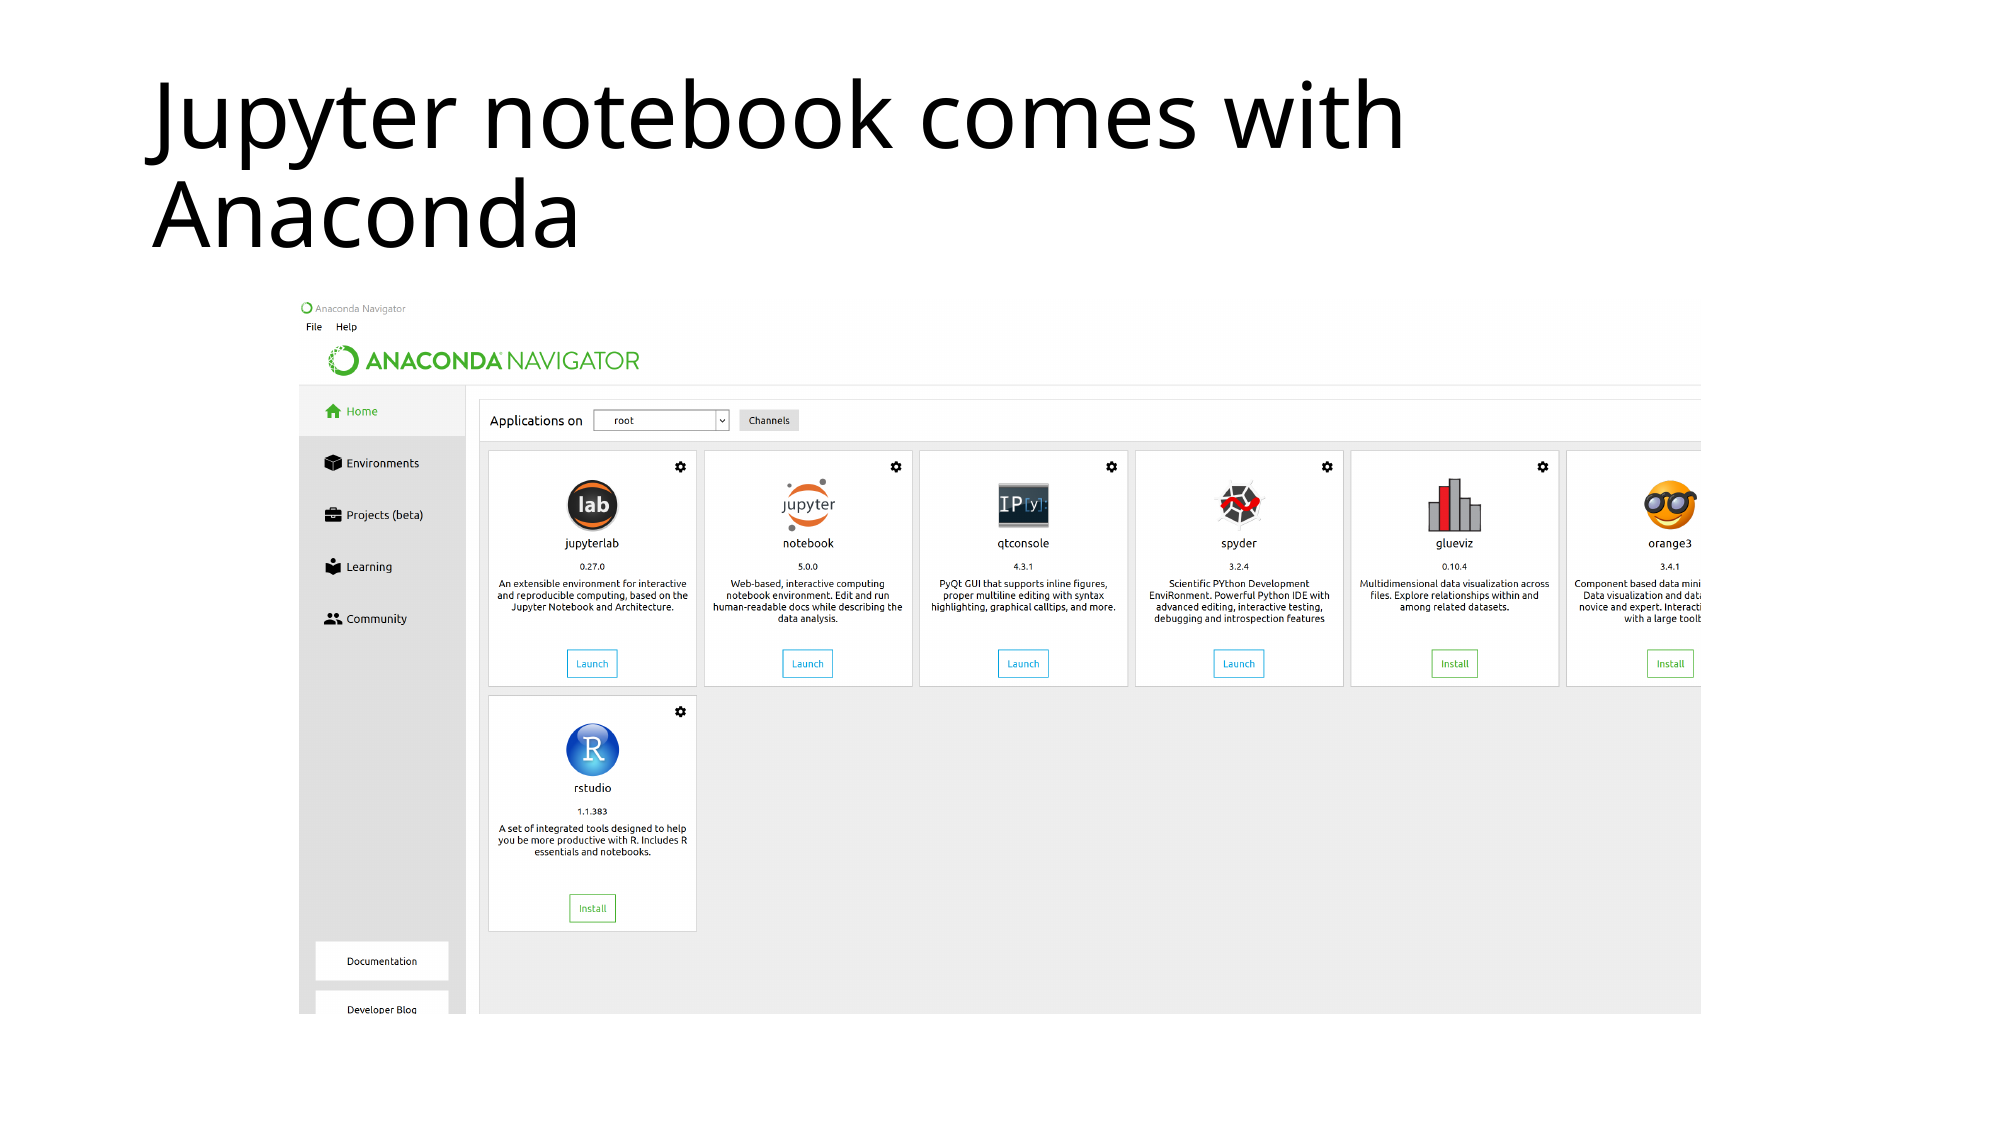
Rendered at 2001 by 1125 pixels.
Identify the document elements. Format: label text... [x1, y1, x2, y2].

title Jupyter notebook comes with Anaconda [137, 59, 1863, 278]
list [299, 299, 1701, 1014]
